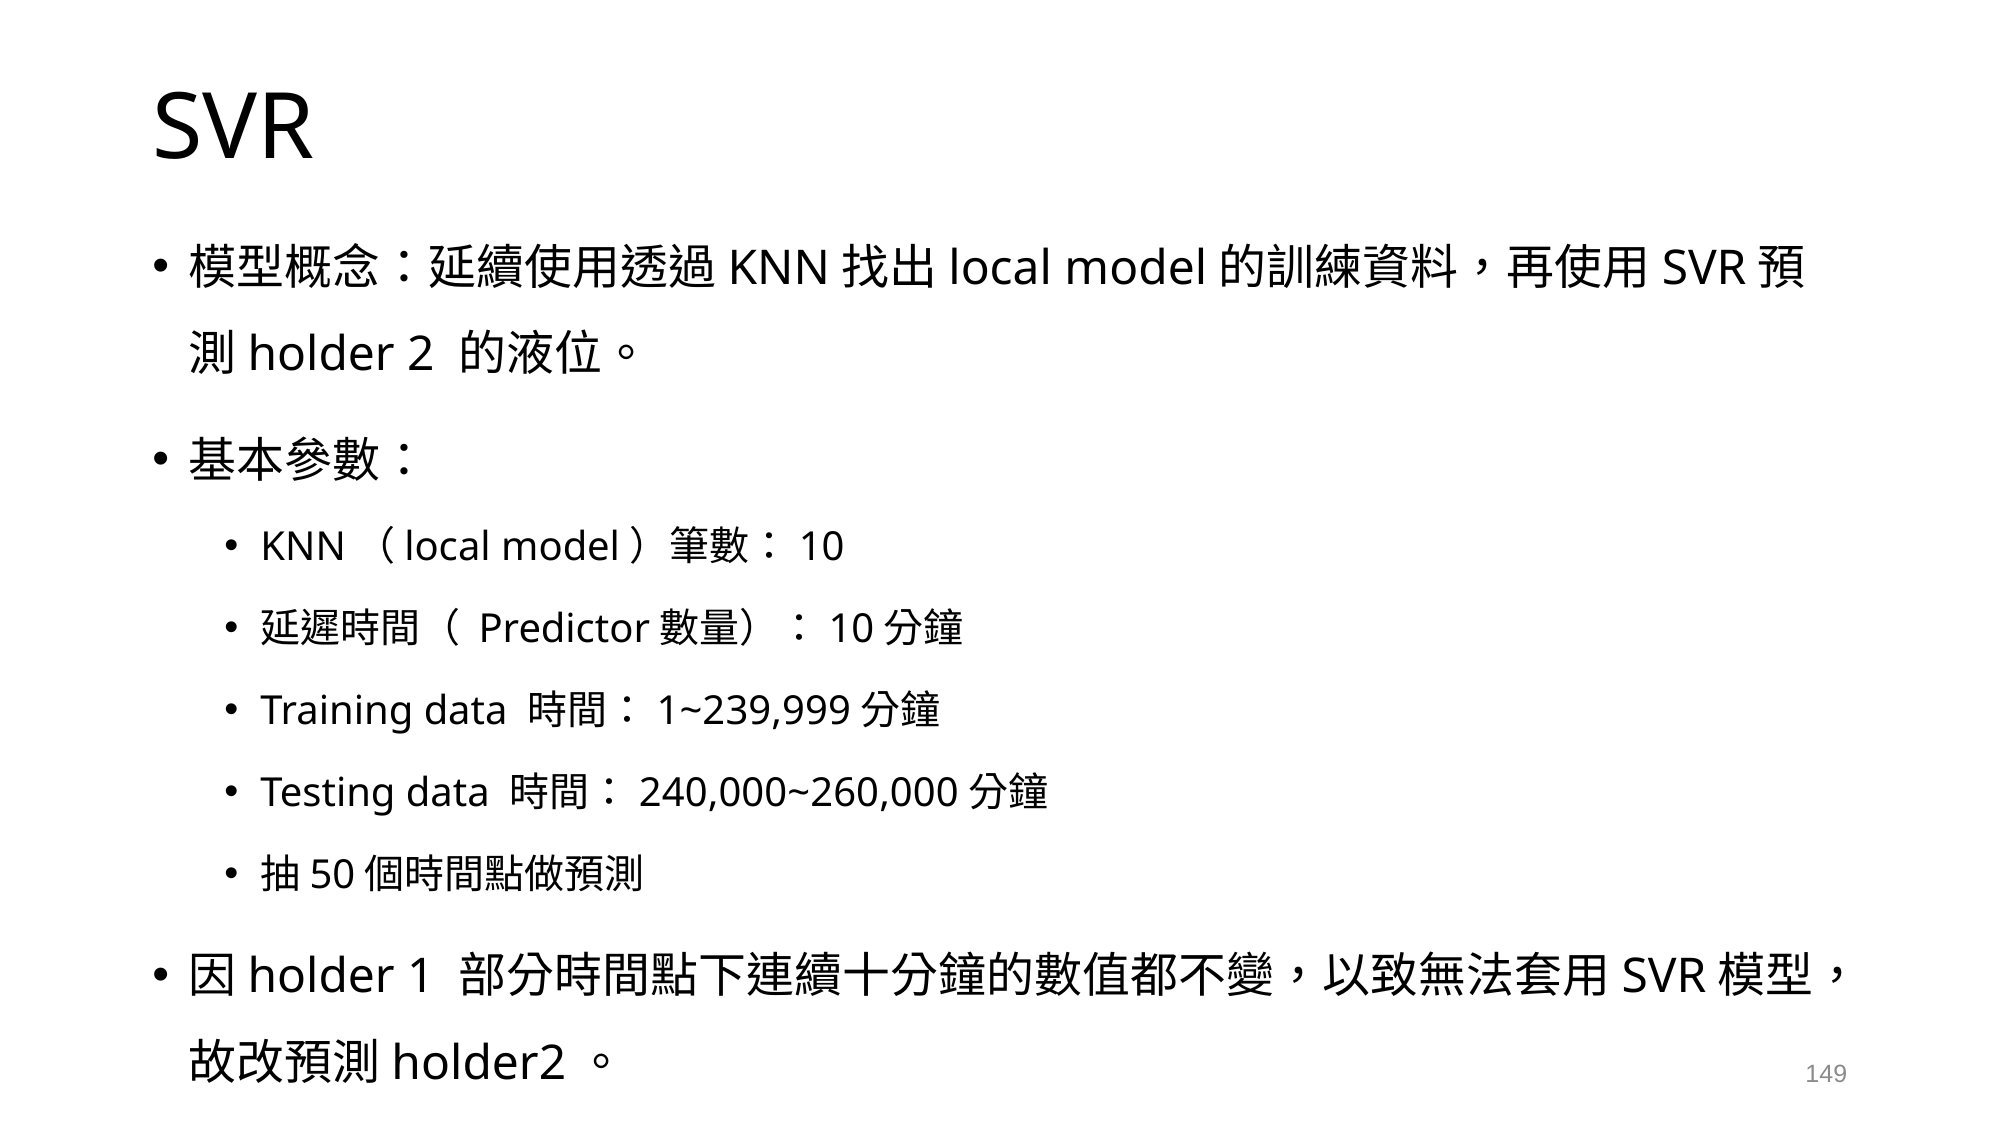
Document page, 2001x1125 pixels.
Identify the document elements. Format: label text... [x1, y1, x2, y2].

slide_number 149 [1412, 1042, 1863, 1103]
list 模型概念：延續使用透過KNN找出local model的訓練資料，再使用SVR預測holder 2 的液位。 基本參數： KNN（local model）筆數：10 延遲時間（ Predictor數量）：10分鐘 Training data 時間：1~239,999分鐘 Testing data 時間：240,000~260,000分鐘 抽50個時間點做預測 因holder 1 部分時間點下連續十分鐘的數值都不變，以致無法套用SVR模型，故改預測holder2。 [137, 200, 1863, 1103]
title SVR [137, 59, 1863, 199]
